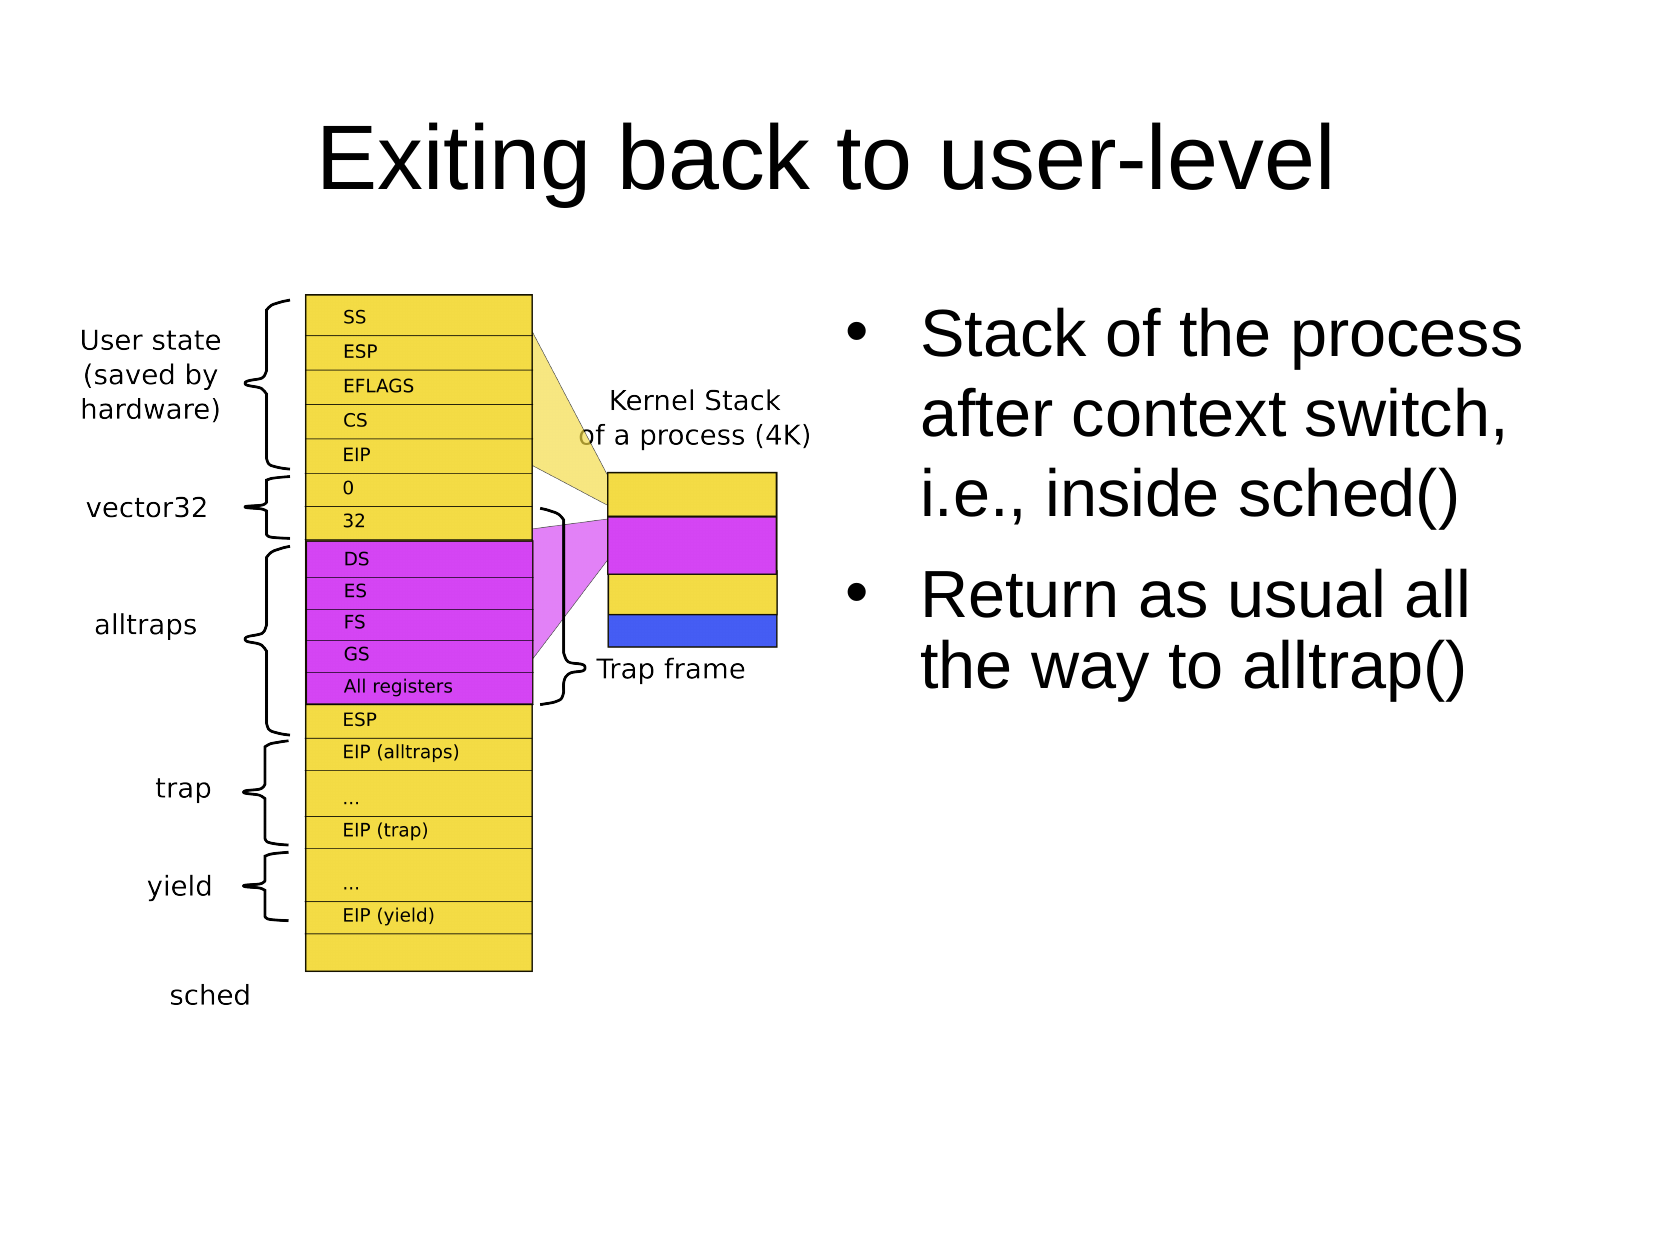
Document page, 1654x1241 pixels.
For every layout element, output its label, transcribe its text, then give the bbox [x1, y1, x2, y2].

title Exiting back to user-level [82, 49, 1571, 257]
picture [82, 294, 810, 1006]
list Stack of the process after context switch, i.e., inside sched() Return as usual all the way to alltrap() [845, 290, 1572, 1010]
